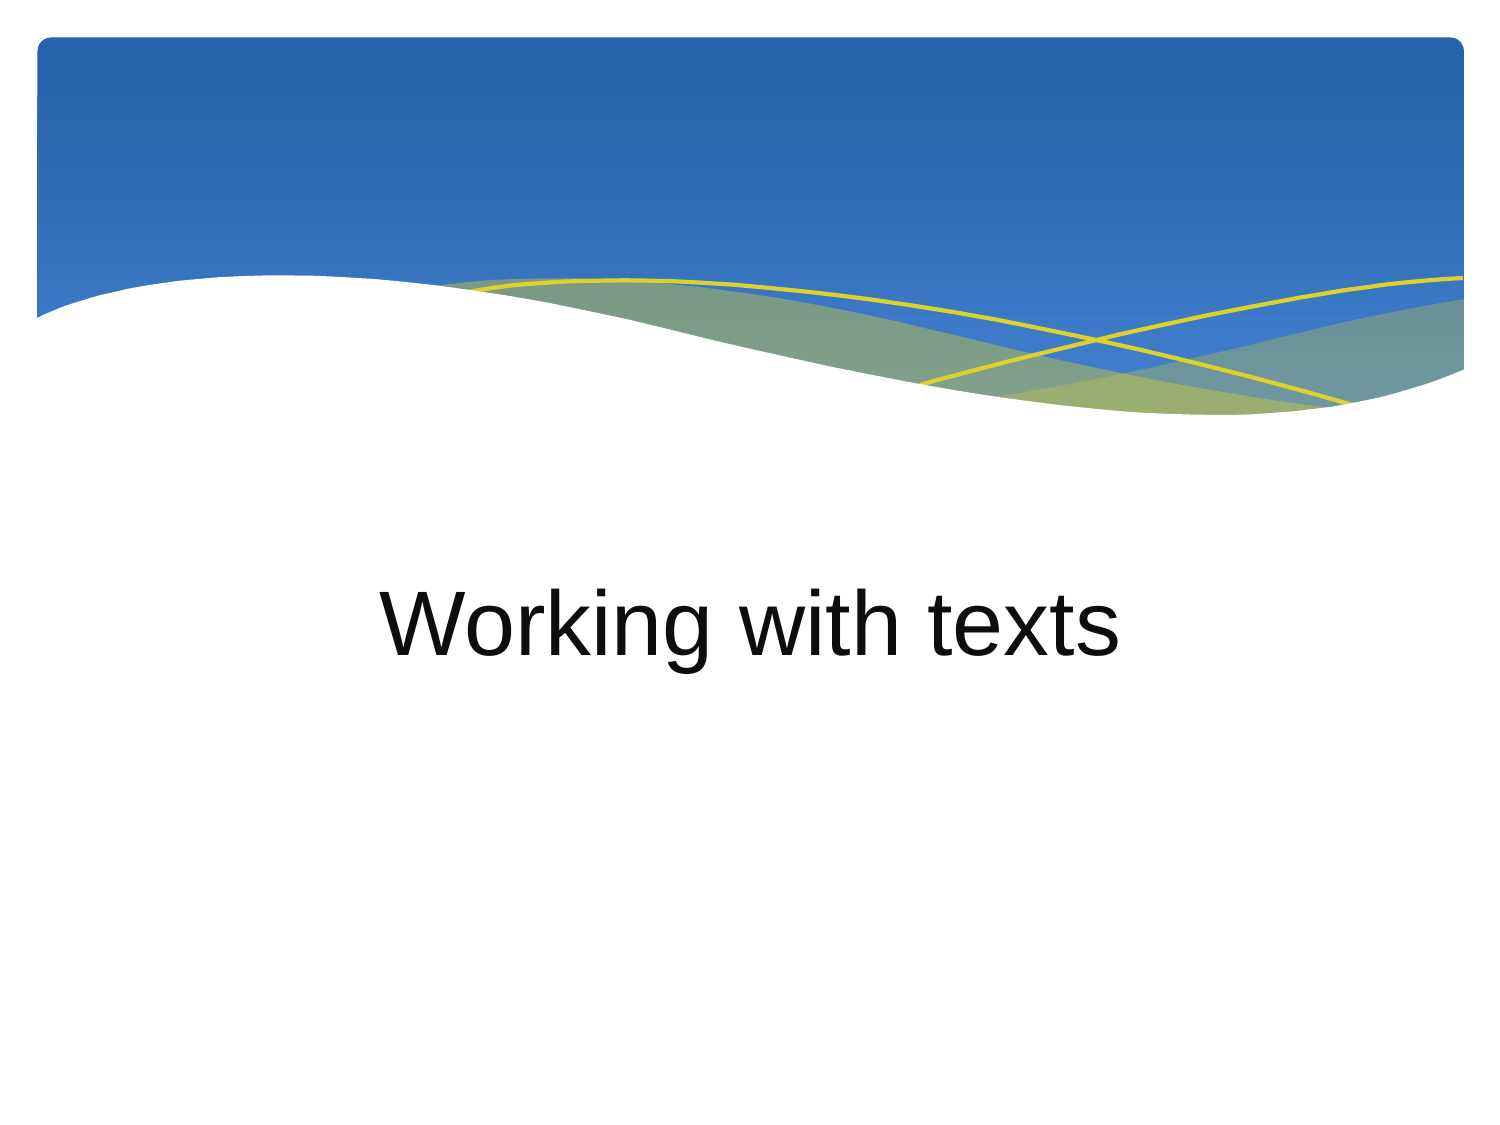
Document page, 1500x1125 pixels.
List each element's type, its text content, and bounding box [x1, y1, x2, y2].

title Working with texts [75, 516, 1426, 722]
